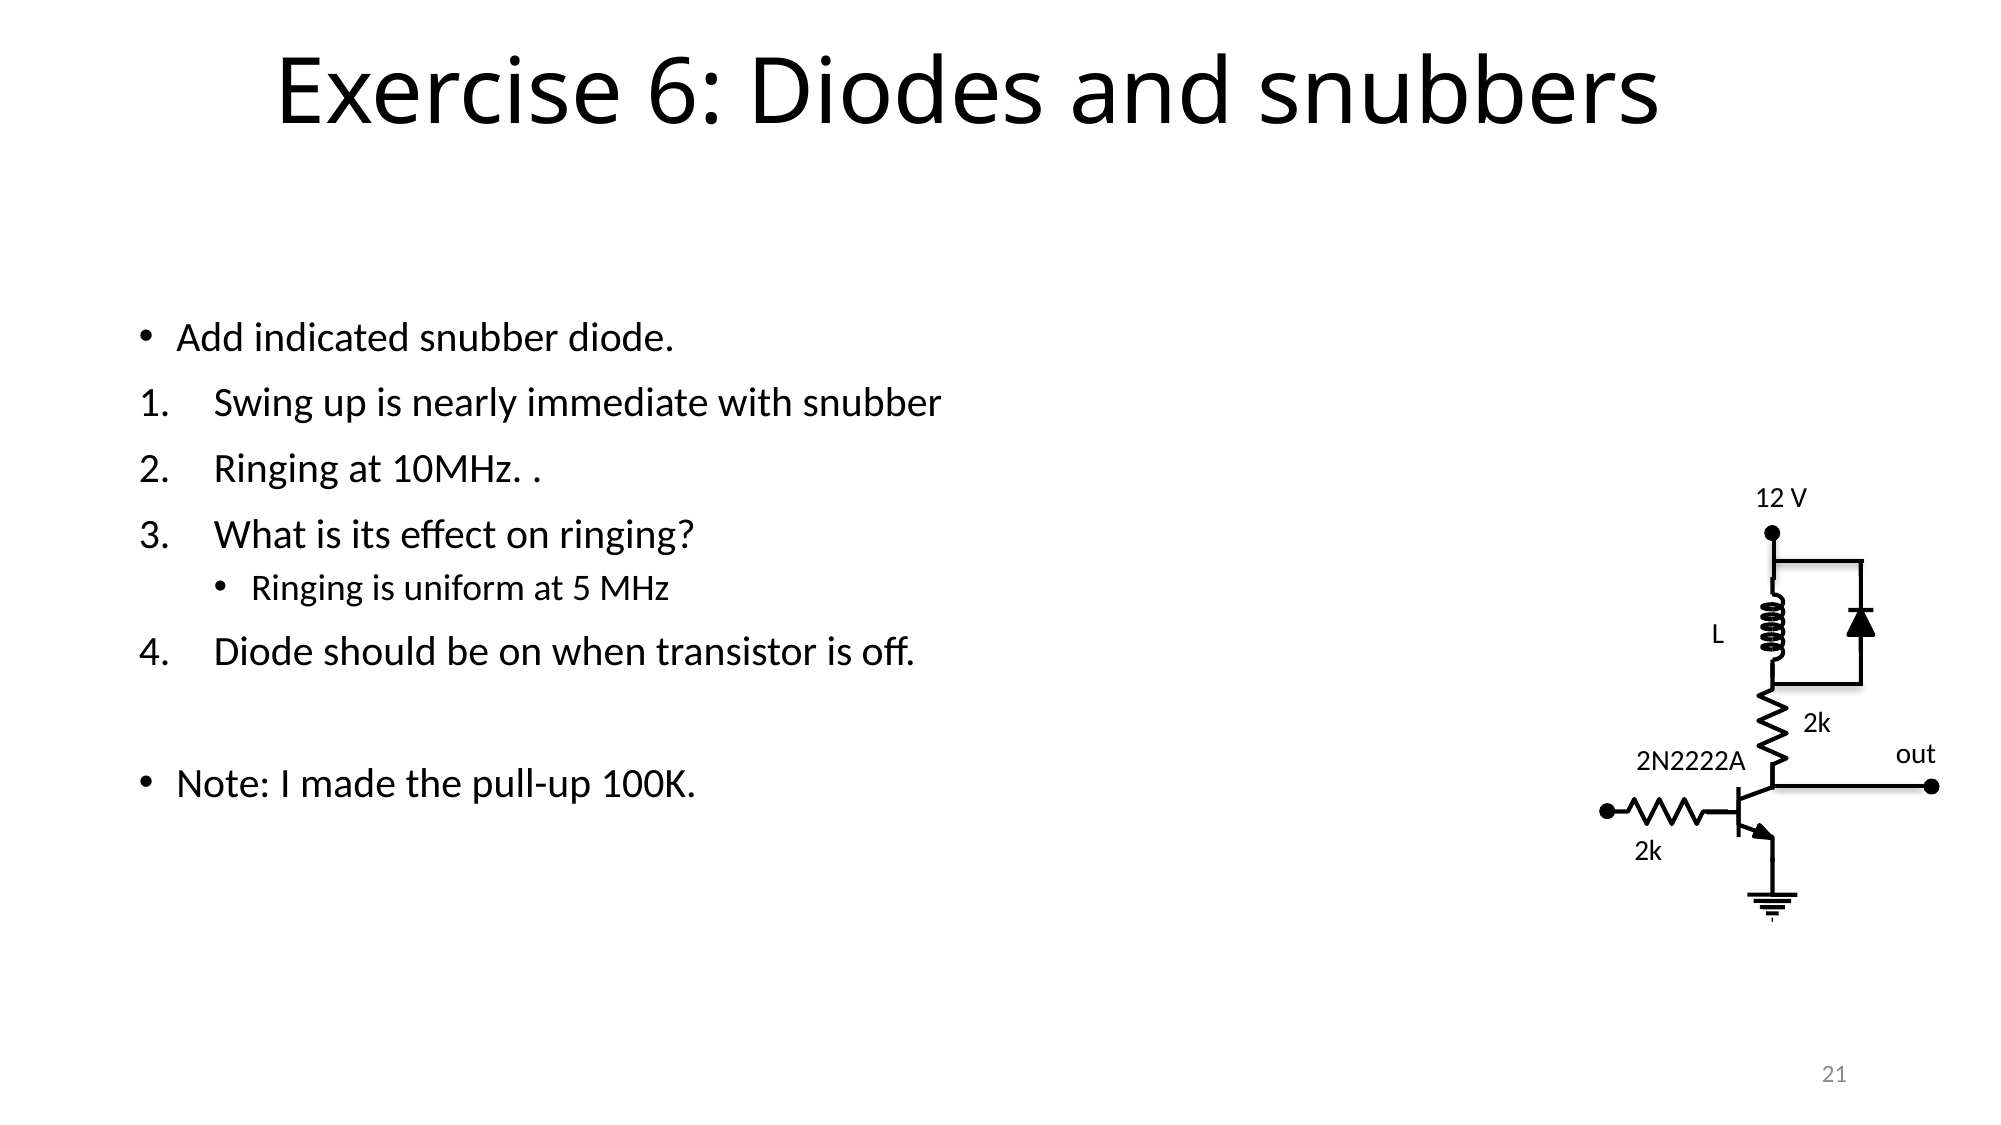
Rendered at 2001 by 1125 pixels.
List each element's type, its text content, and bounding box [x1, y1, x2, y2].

slide_number 21 [1412, 1042, 1863, 1103]
title Exercise 6: Diodes and snubbers [117, 22, 1843, 165]
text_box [1599, 471, 1972, 920]
